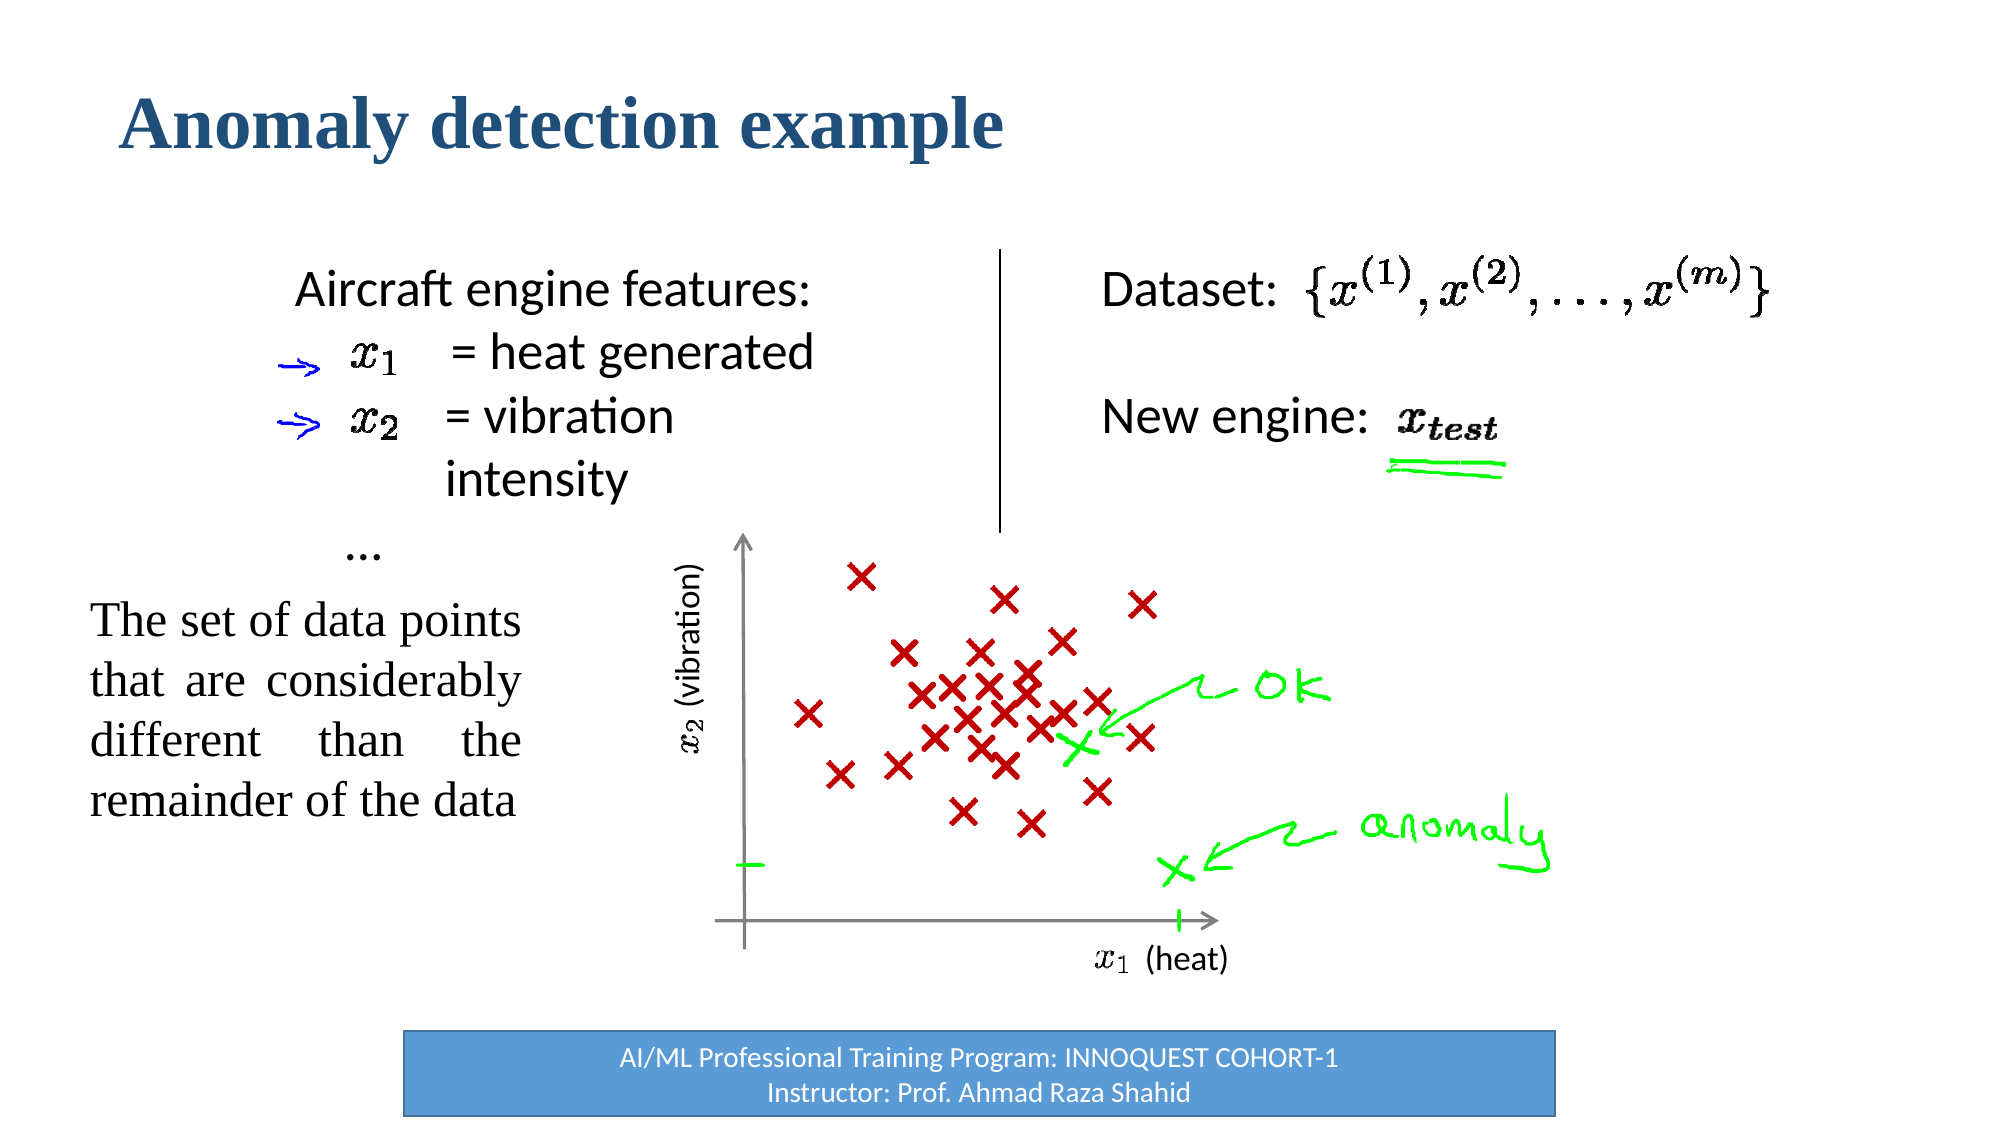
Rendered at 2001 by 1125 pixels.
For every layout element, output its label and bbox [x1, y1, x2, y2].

picture [349, 407, 397, 440]
picture [277, 412, 320, 440]
picture [1304, 254, 1769, 319]
text_box [403, 1030, 1556, 1117]
title [116, 22, 1681, 213]
picture [1386, 458, 1506, 479]
picture [1296, 668, 1331, 703]
picture [349, 343, 396, 375]
text_box [0, 579, 538, 834]
picture [278, 358, 320, 377]
picture [1361, 793, 1550, 873]
picture [1397, 408, 1497, 440]
text_box [283, 248, 1374, 978]
picture [1255, 670, 1286, 699]
picture [680, 719, 703, 754]
